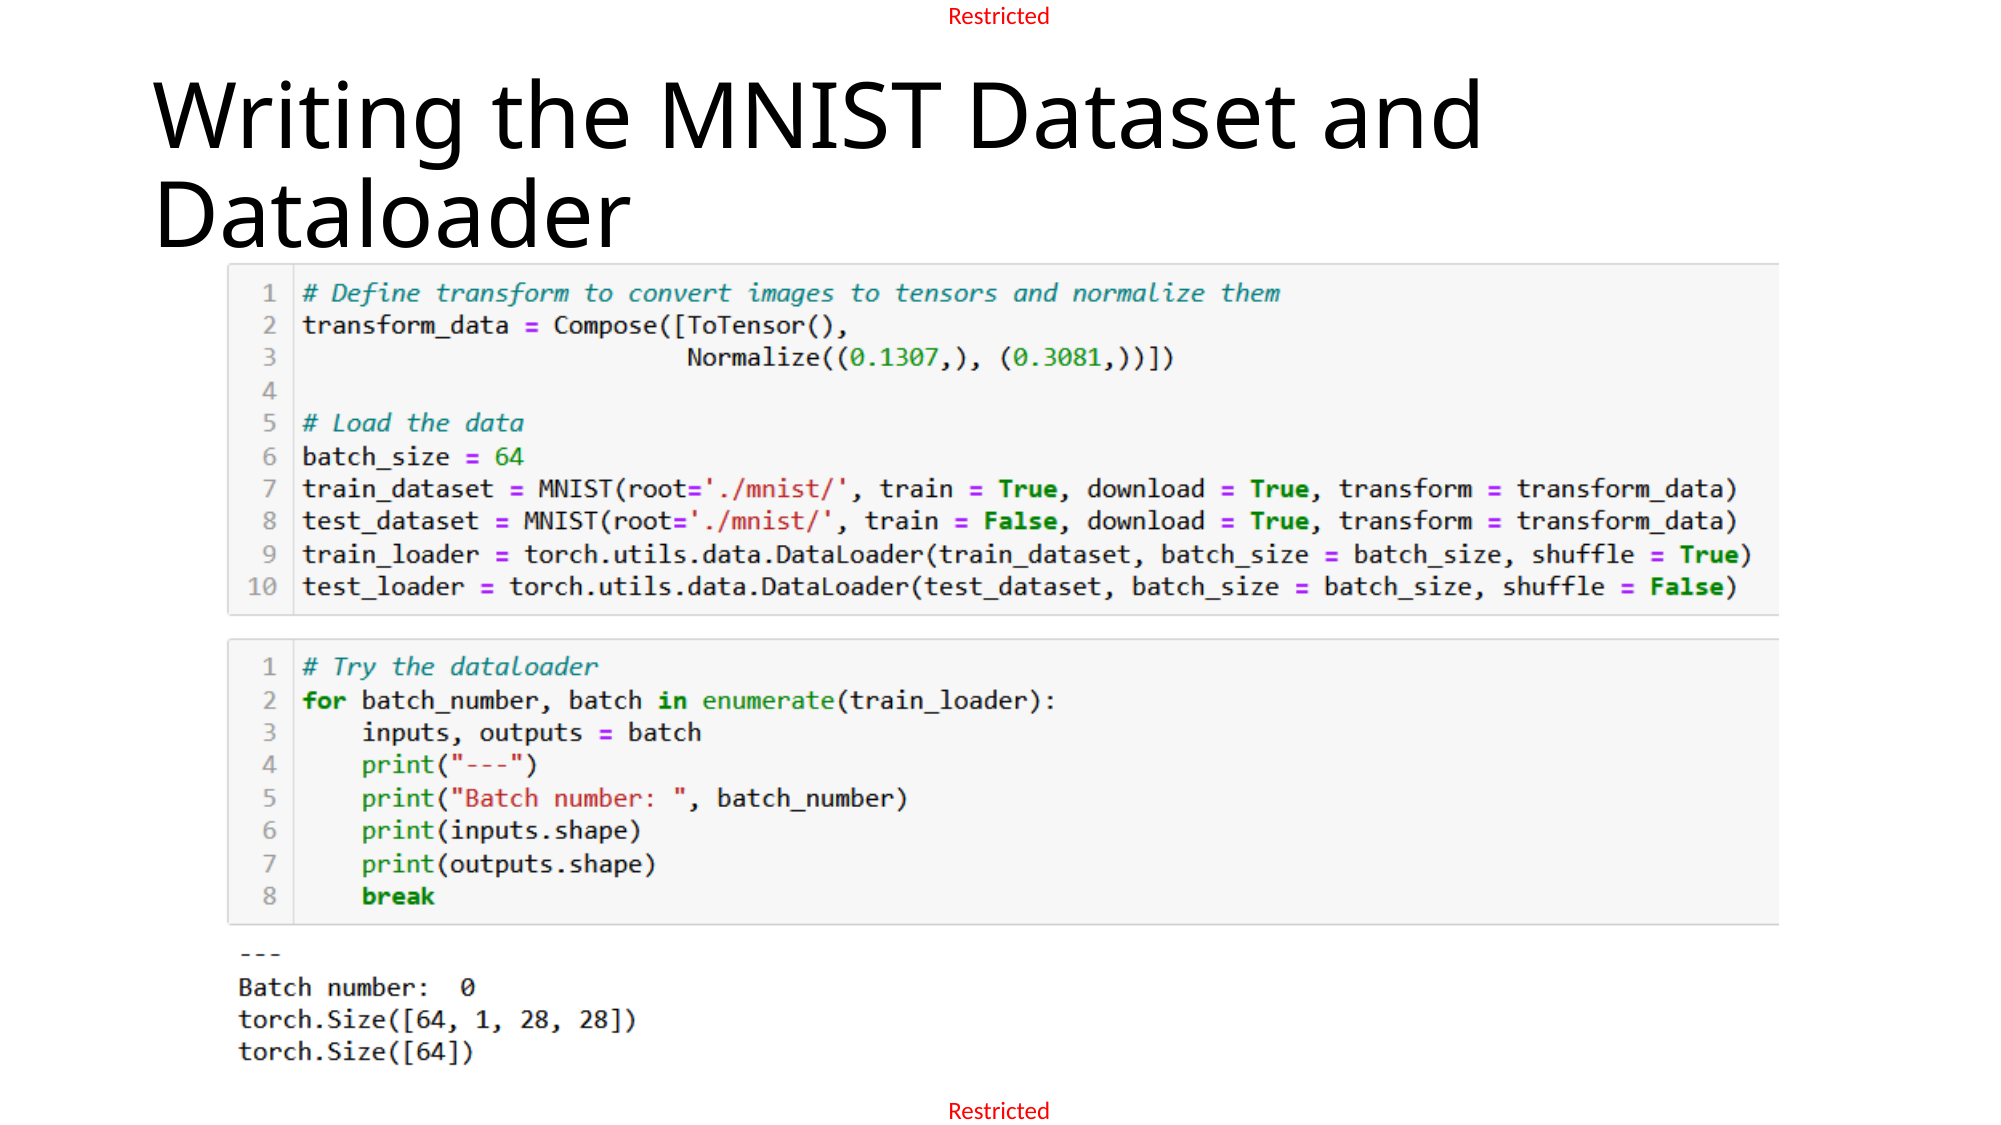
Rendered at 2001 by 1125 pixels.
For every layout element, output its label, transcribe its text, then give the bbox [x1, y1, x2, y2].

picture [221, 257, 1779, 1086]
title Writing the MNIST Dataset and Dataloader [137, 59, 1863, 278]
